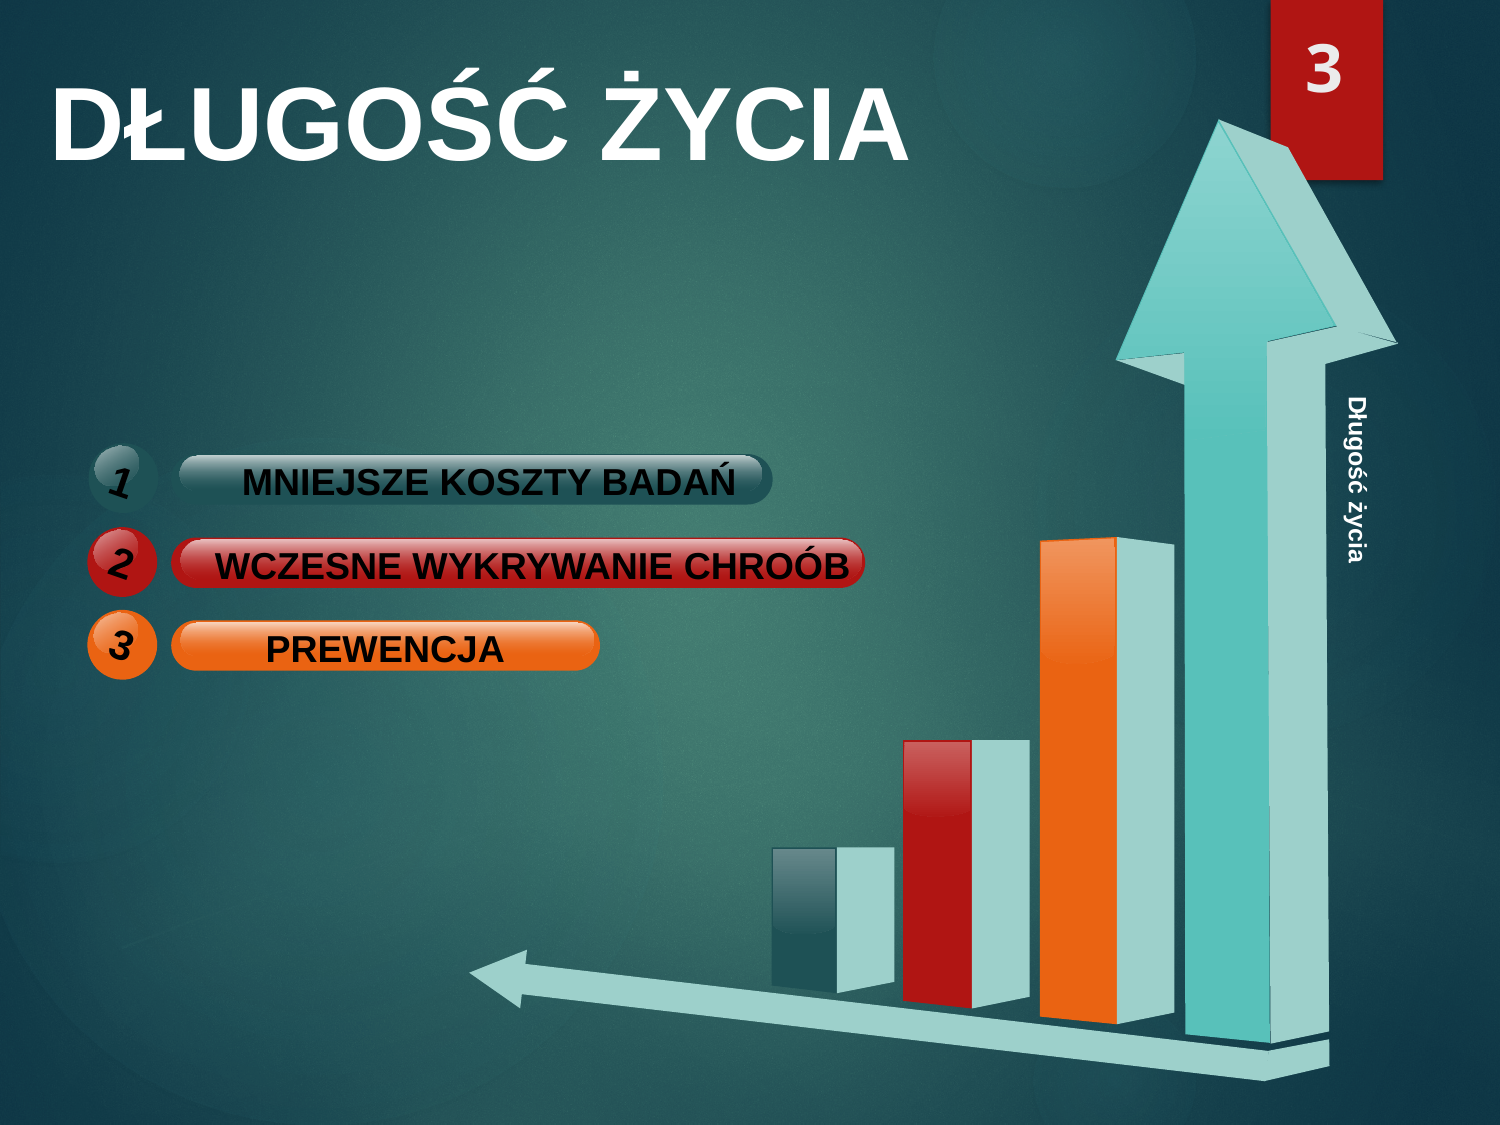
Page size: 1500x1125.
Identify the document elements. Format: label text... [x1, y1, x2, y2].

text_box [466, 118, 1399, 1082]
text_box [87, 442, 873, 680]
text_box DŁUGOŚĆ ŻYCIA [112, 62, 850, 175]
text_box 3 [1290, 1, 1365, 114]
